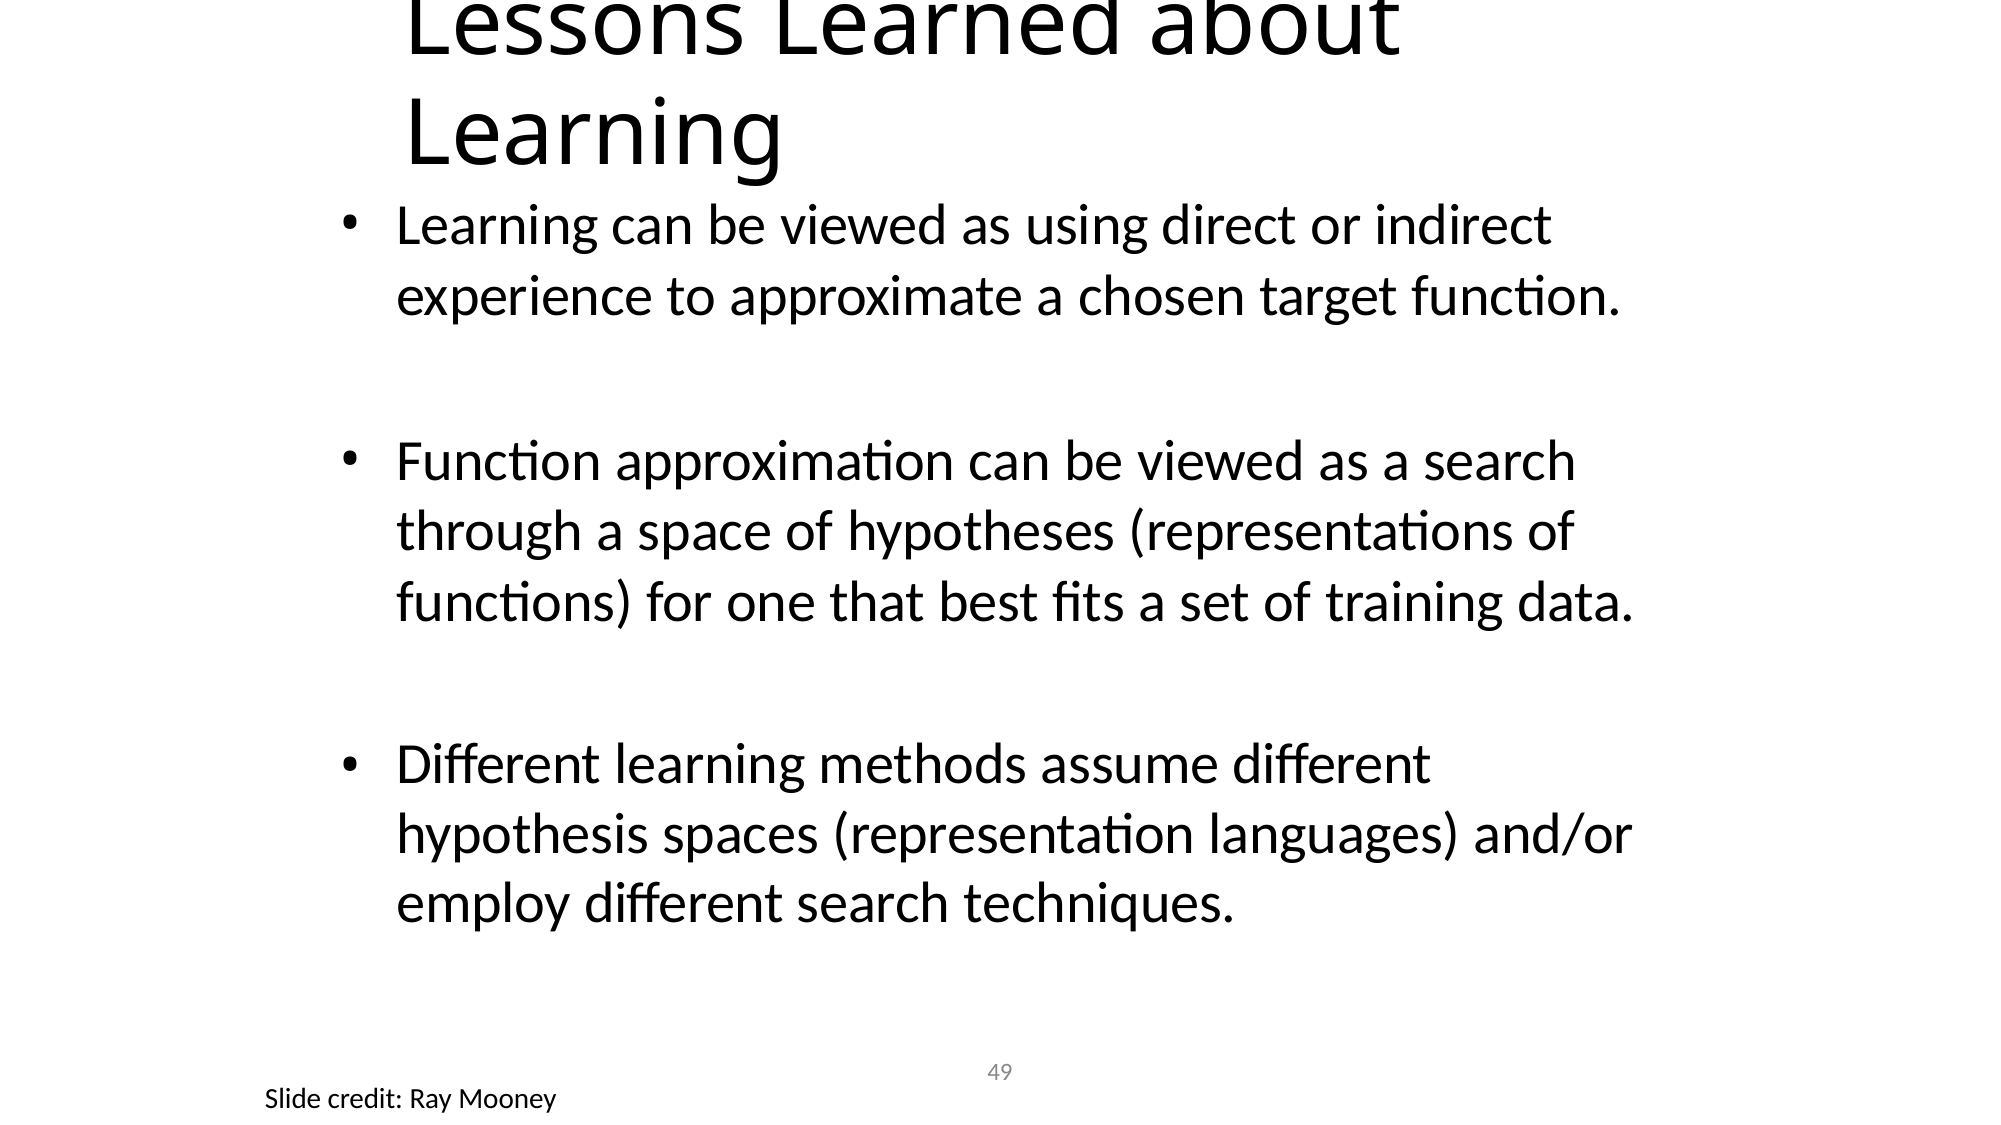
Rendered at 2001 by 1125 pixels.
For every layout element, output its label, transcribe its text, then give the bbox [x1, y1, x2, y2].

text_box Slide credit: Ray Mooney [262, 1077, 562, 1115]
text_box 49 [985, 1053, 1015, 1086]
text_box Learning can be viewed as using direct or indirect experience to approximate a chosen target function. Function approximation can be viewed as a search through a space of hypotheses (representations of functions) for one that best fits a set of training data. Different learning methods assume different hypothesis spaces (representation languages) and/or employ different search techniques. [337, 184, 1650, 937]
title Lessons Learned about Learning [401, 0, 1600, 183]
